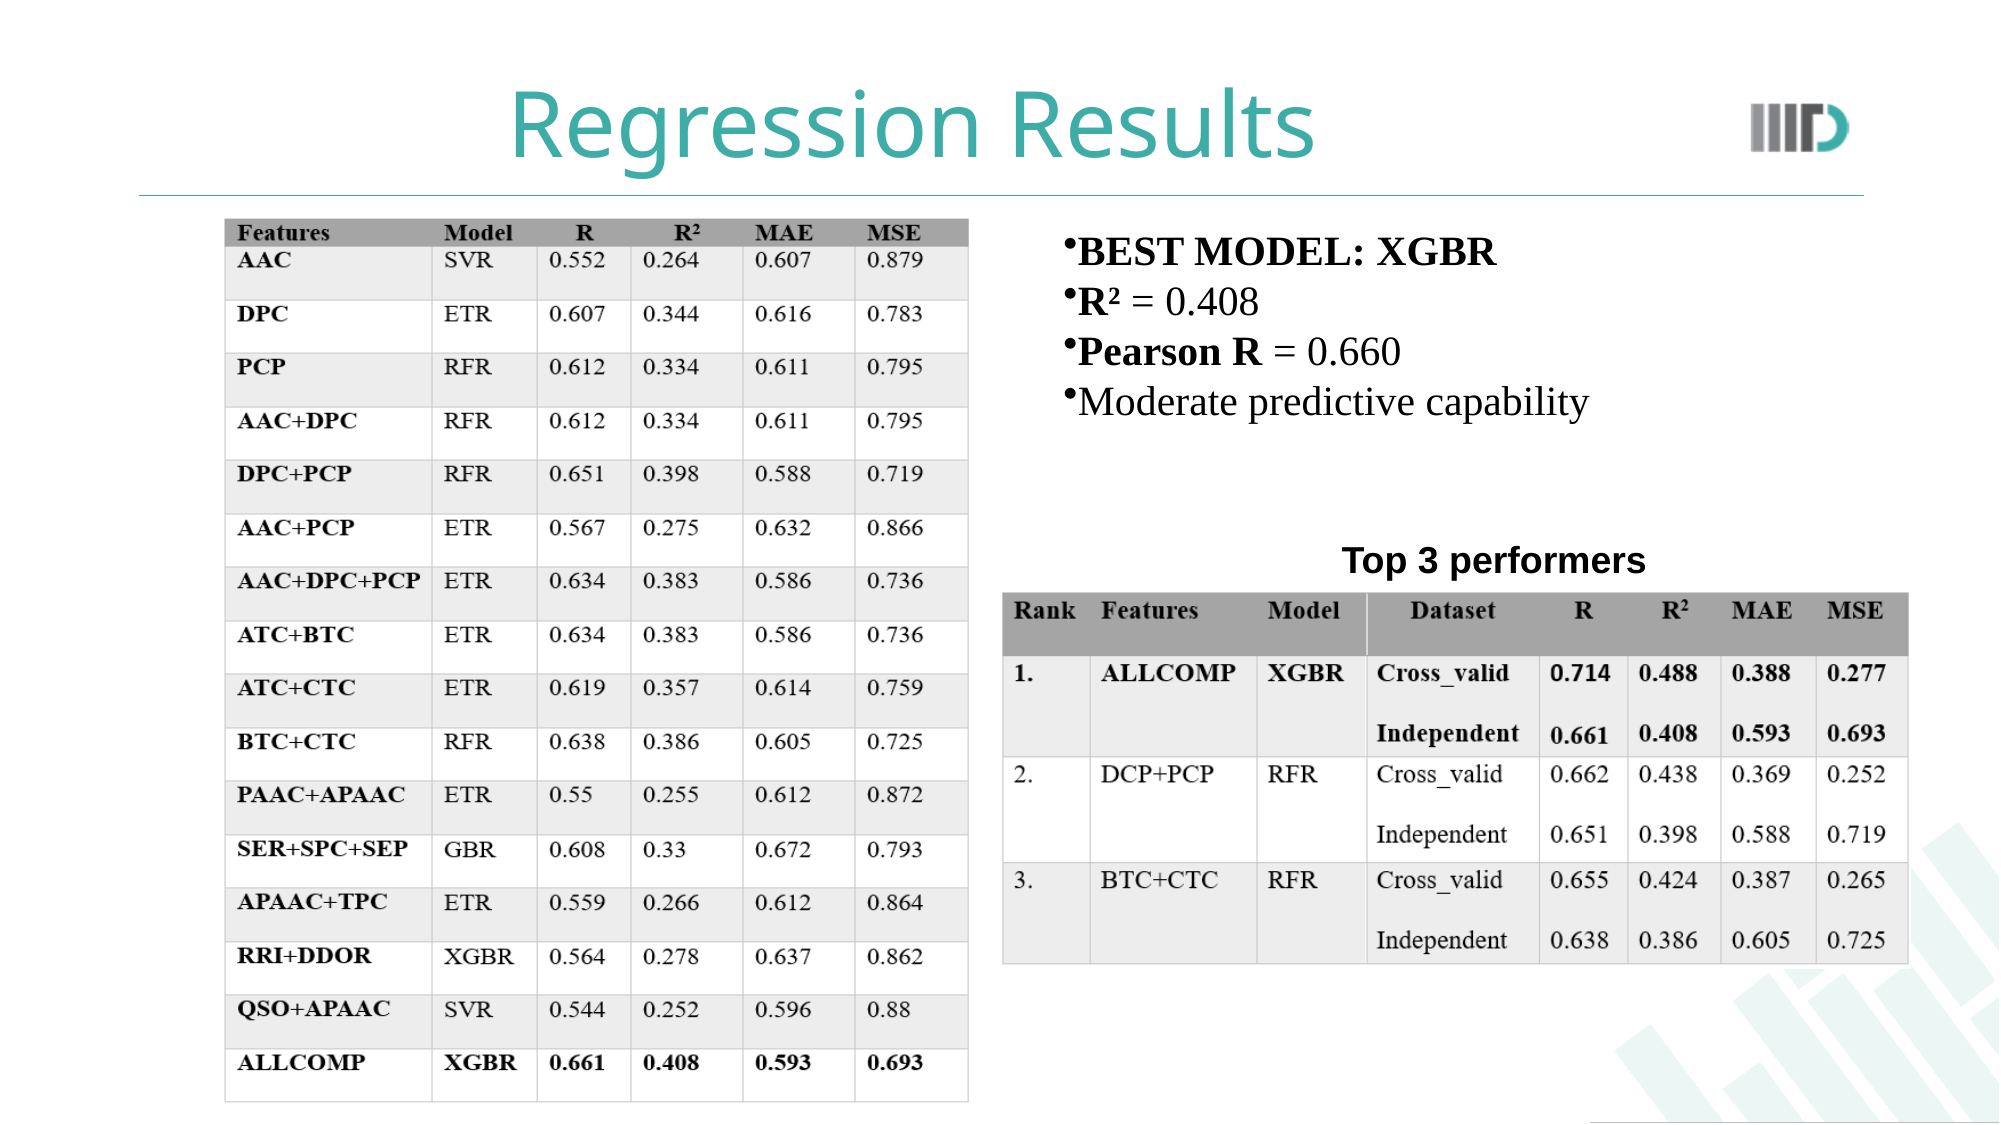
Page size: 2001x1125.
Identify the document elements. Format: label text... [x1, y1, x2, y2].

title Regression Results [138, 60, 1689, 196]
text_box BEST MODEL: XGBR R² = 0.408 Pearson R = 0.660 Moderate predictive capability [1048, 215, 1606, 431]
picture [1732, 91, 1864, 165]
picture [999, 588, 2000, 1125]
picture [220, 214, 973, 1108]
text_box Top 3 performers [1326, 528, 1689, 587]
